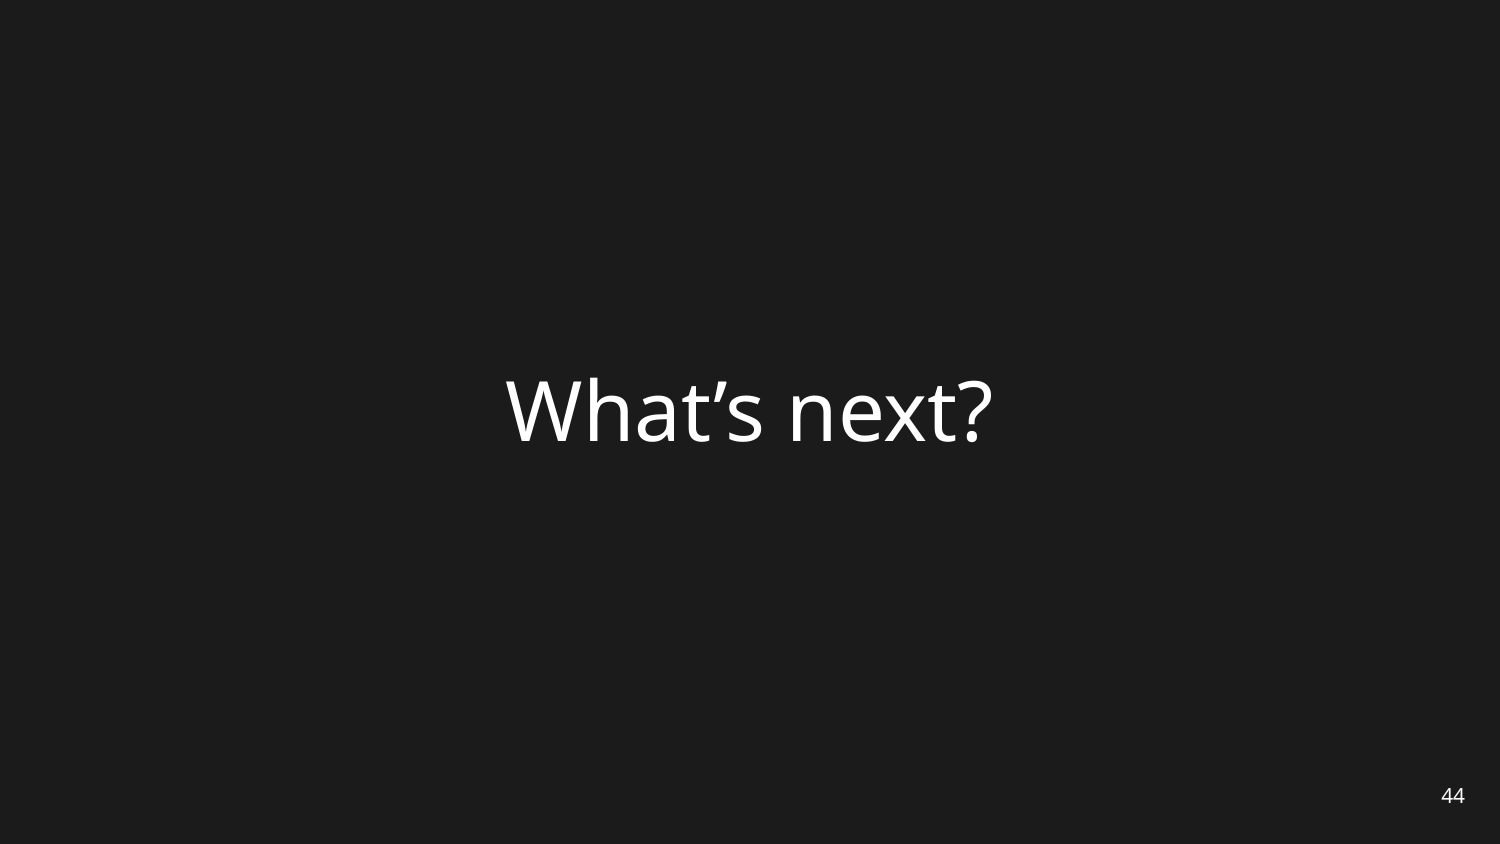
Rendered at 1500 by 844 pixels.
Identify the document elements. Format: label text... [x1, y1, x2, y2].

title What’s next? [51, 72, 1449, 753]
slide_number 44 [1389, 764, 1480, 830]
